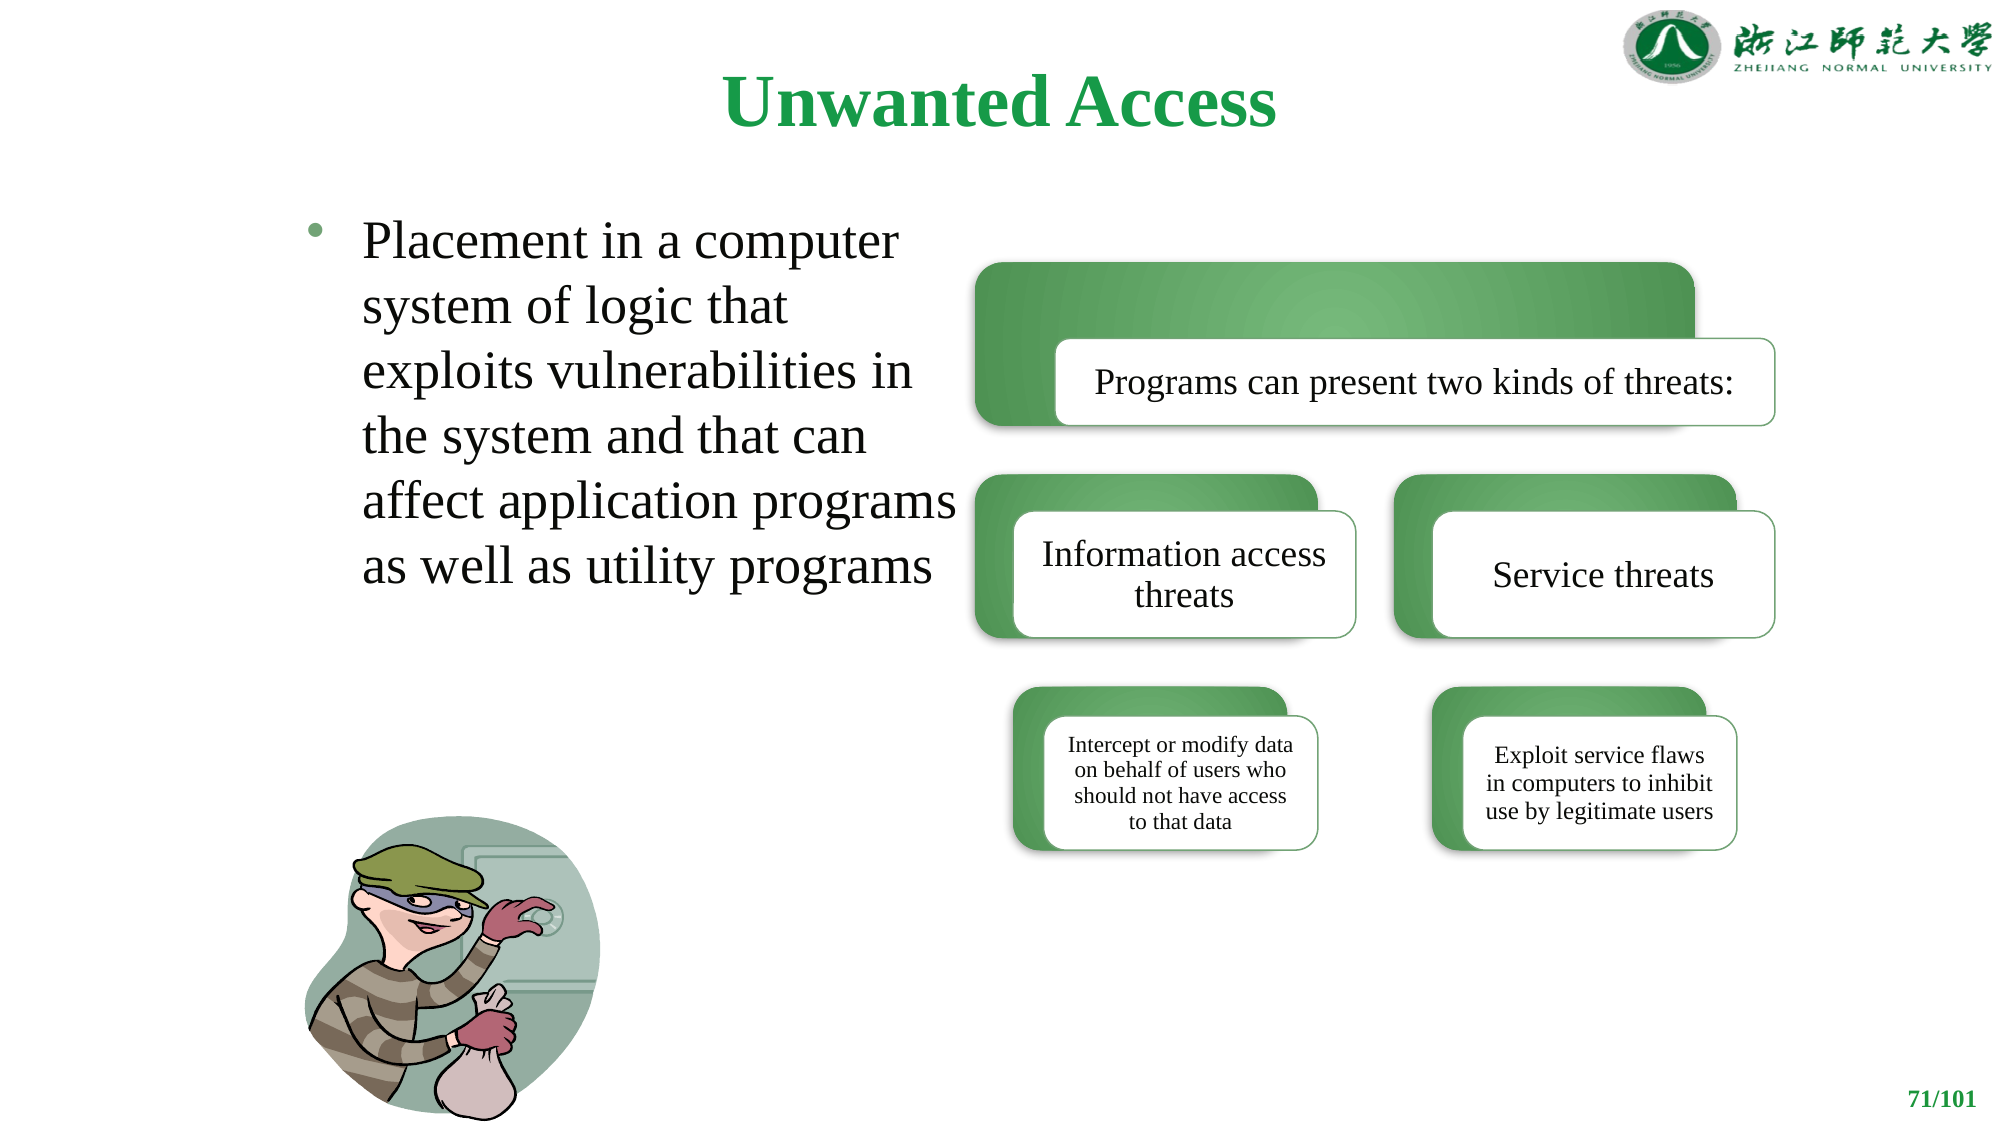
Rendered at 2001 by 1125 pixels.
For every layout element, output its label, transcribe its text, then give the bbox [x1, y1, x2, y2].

picture [299, 812, 605, 1125]
picture [1621, 10, 1992, 54]
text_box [874, 262, 1876, 1063]
list Placement in a computer system of logic that exploits vulnerabilities in the system and that can affect application programs as well as utility programs [291, 196, 988, 1035]
title Unwanted Access [0, 54, 2000, 149]
